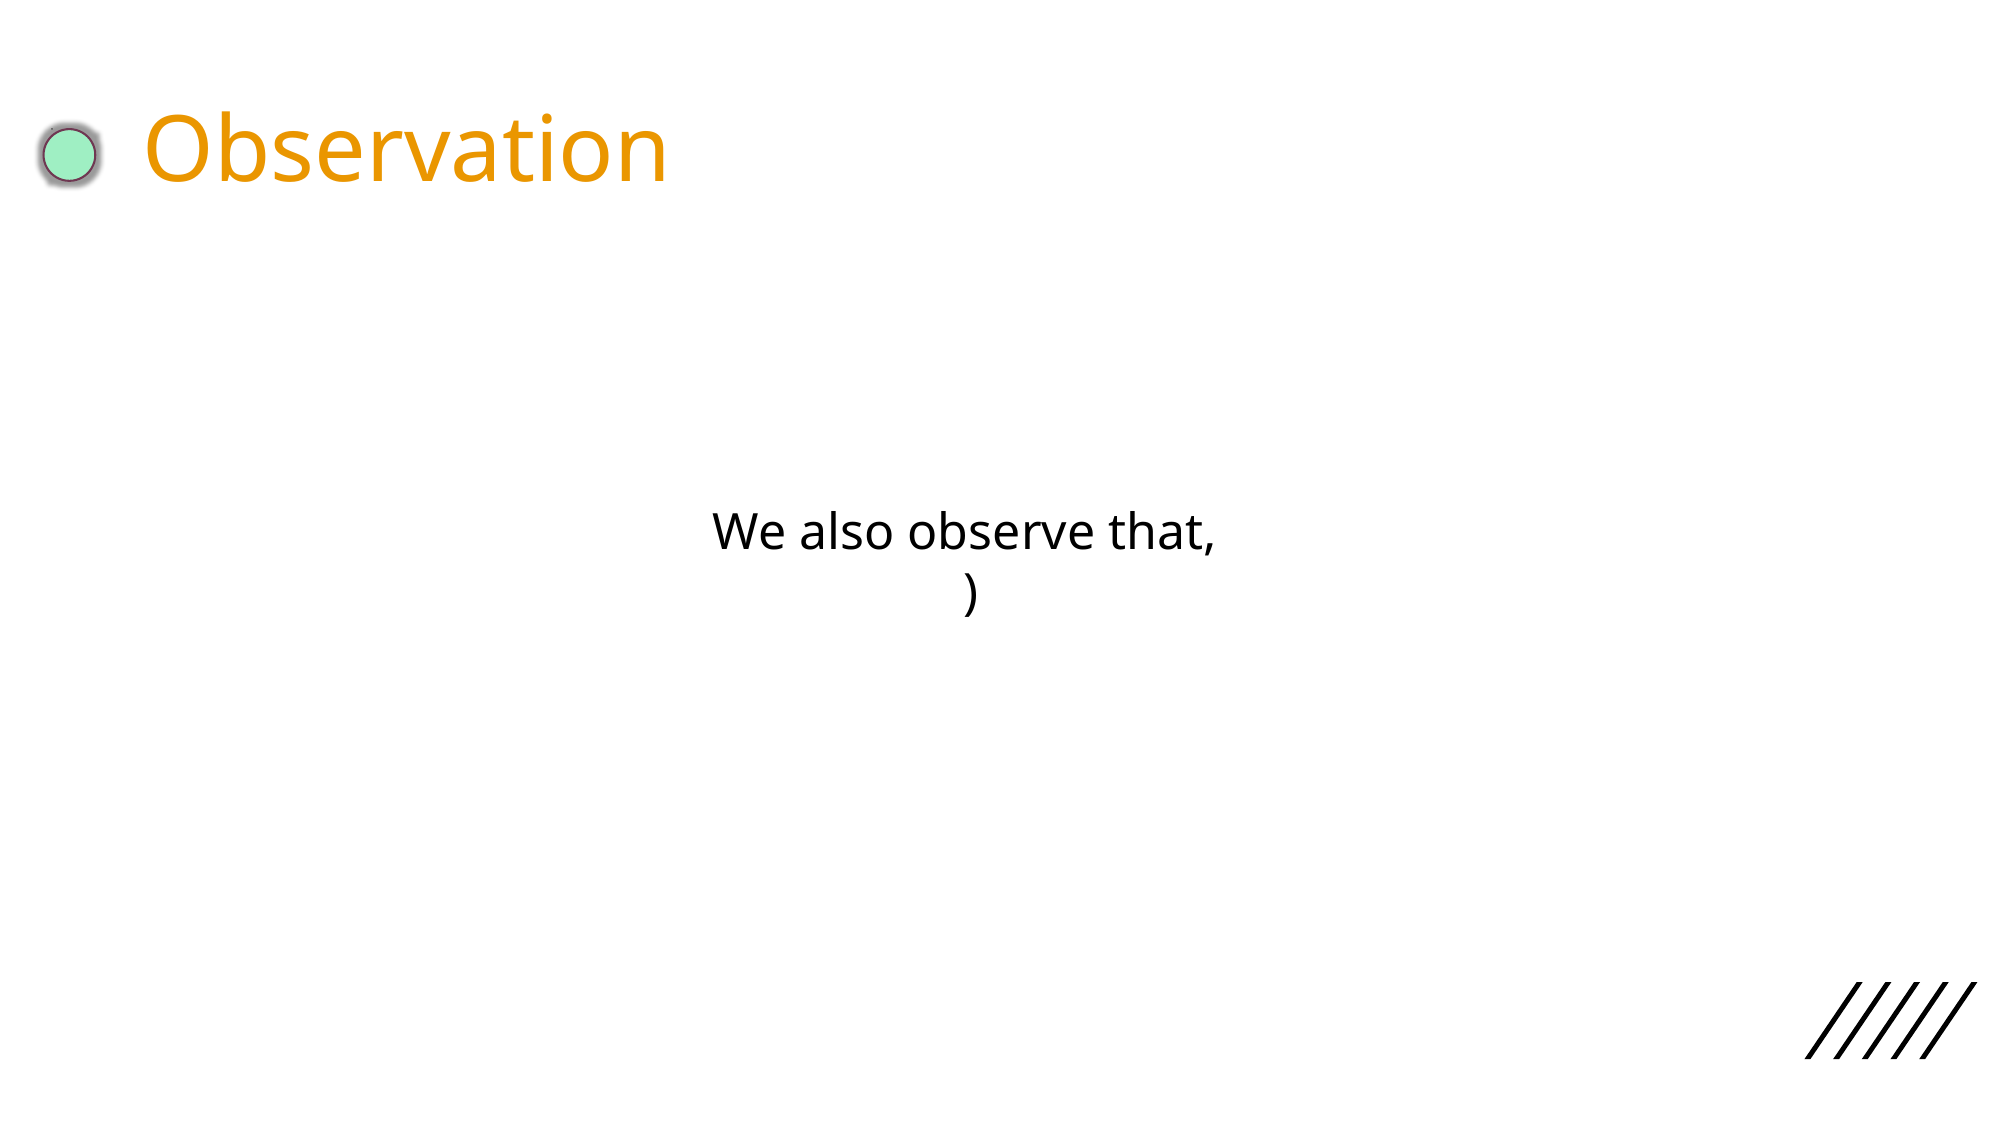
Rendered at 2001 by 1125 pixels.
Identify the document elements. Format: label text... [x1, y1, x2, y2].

text_box [42, 128, 97, 182]
title Observation [127, 43, 1853, 261]
